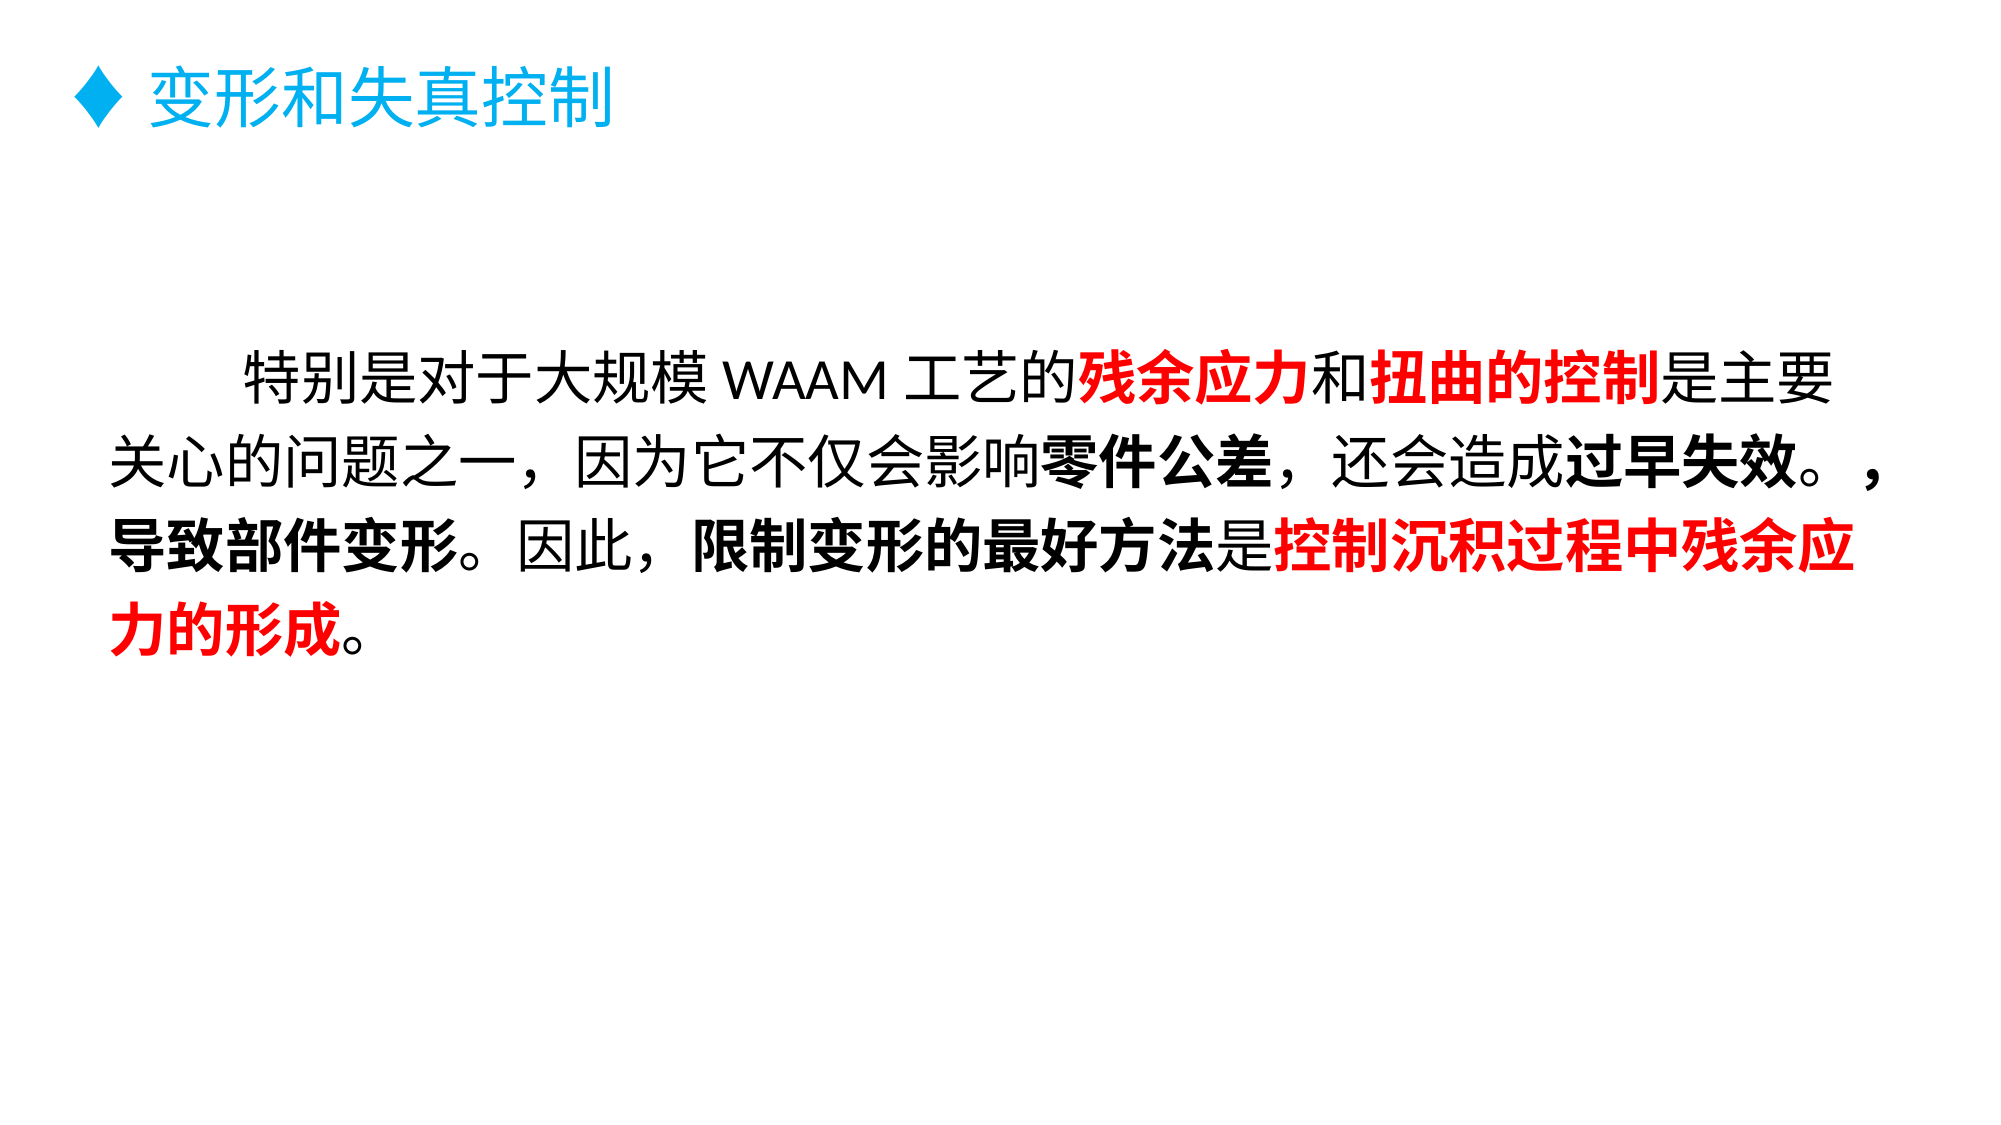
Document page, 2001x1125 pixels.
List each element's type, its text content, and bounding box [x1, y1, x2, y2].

text_box 特别是对于大规模WAAM工艺的残余应力和扭曲的控制是主要关心的问题之一，因为它不仅会影响零件公差，还会造成过早失效。，导致部件变形。因此，限制变形的最好方法是控制沉积过程中残余应力的形成。 [94, 319, 1878, 671]
text_box ♦变形和失真控制 [35, 47, 1189, 143]
